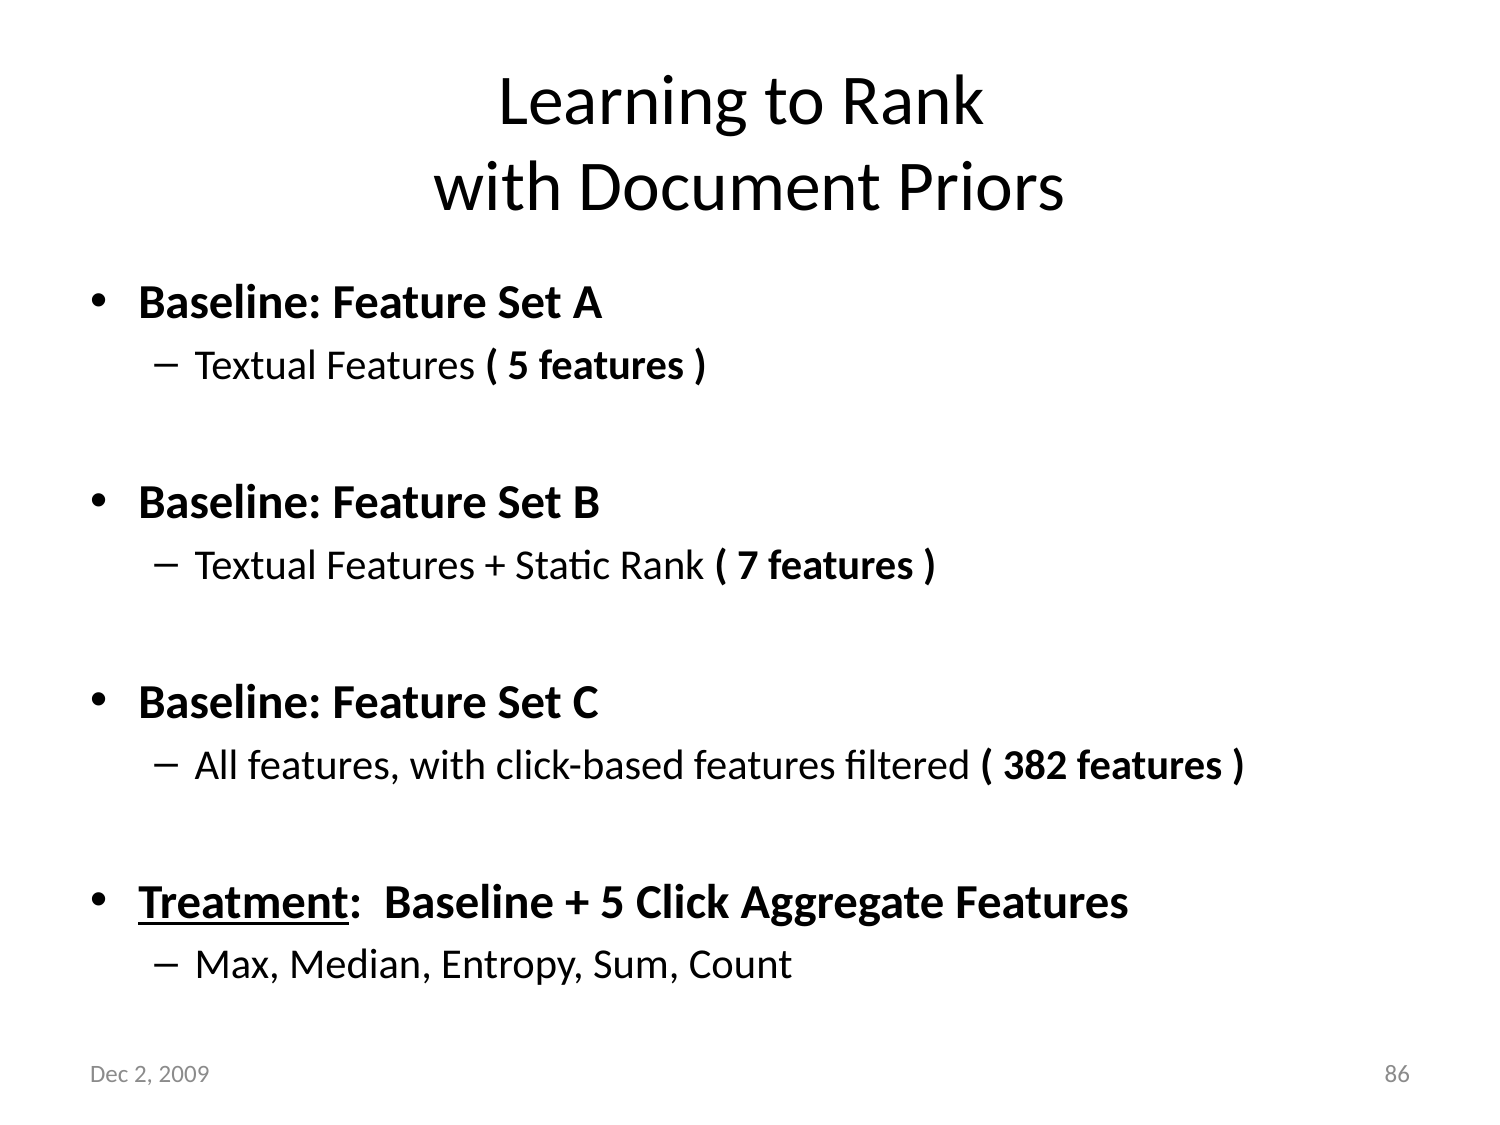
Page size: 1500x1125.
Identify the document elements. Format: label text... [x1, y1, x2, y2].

title Learning to Rank with Document Priors [75, 45, 1425, 233]
list Baseline: Feature Set A Textual Features ( 5 features ) Baseline: Feature Set B Textual Features + Static Rank ( 7 features ) Baseline: Feature Set C All features, with click-based features filtered ( 382 features ) Treatment: Baseline + 5 Click Aggregate Features Max, Median, Entropy, Sum, Count [75, 262, 1425, 1005]
slide_number 86 [1074, 1042, 1425, 1103]
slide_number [75, 1042, 425, 1103]
